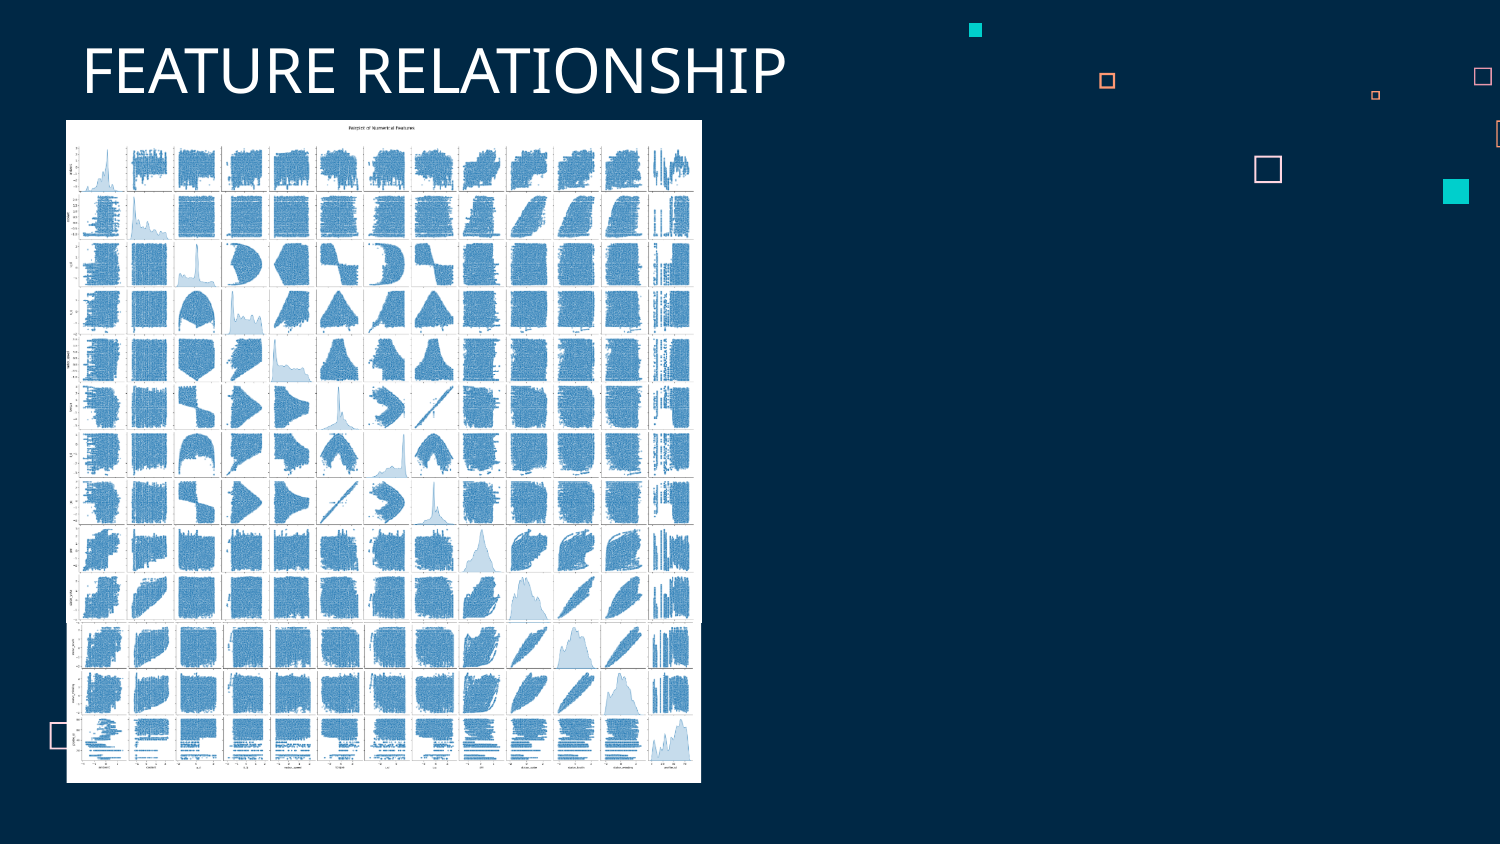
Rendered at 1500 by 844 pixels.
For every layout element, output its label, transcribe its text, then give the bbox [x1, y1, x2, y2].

title FEATURE RELATIONSHIP [66, 26, 1033, 121]
picture [66, 120, 702, 783]
